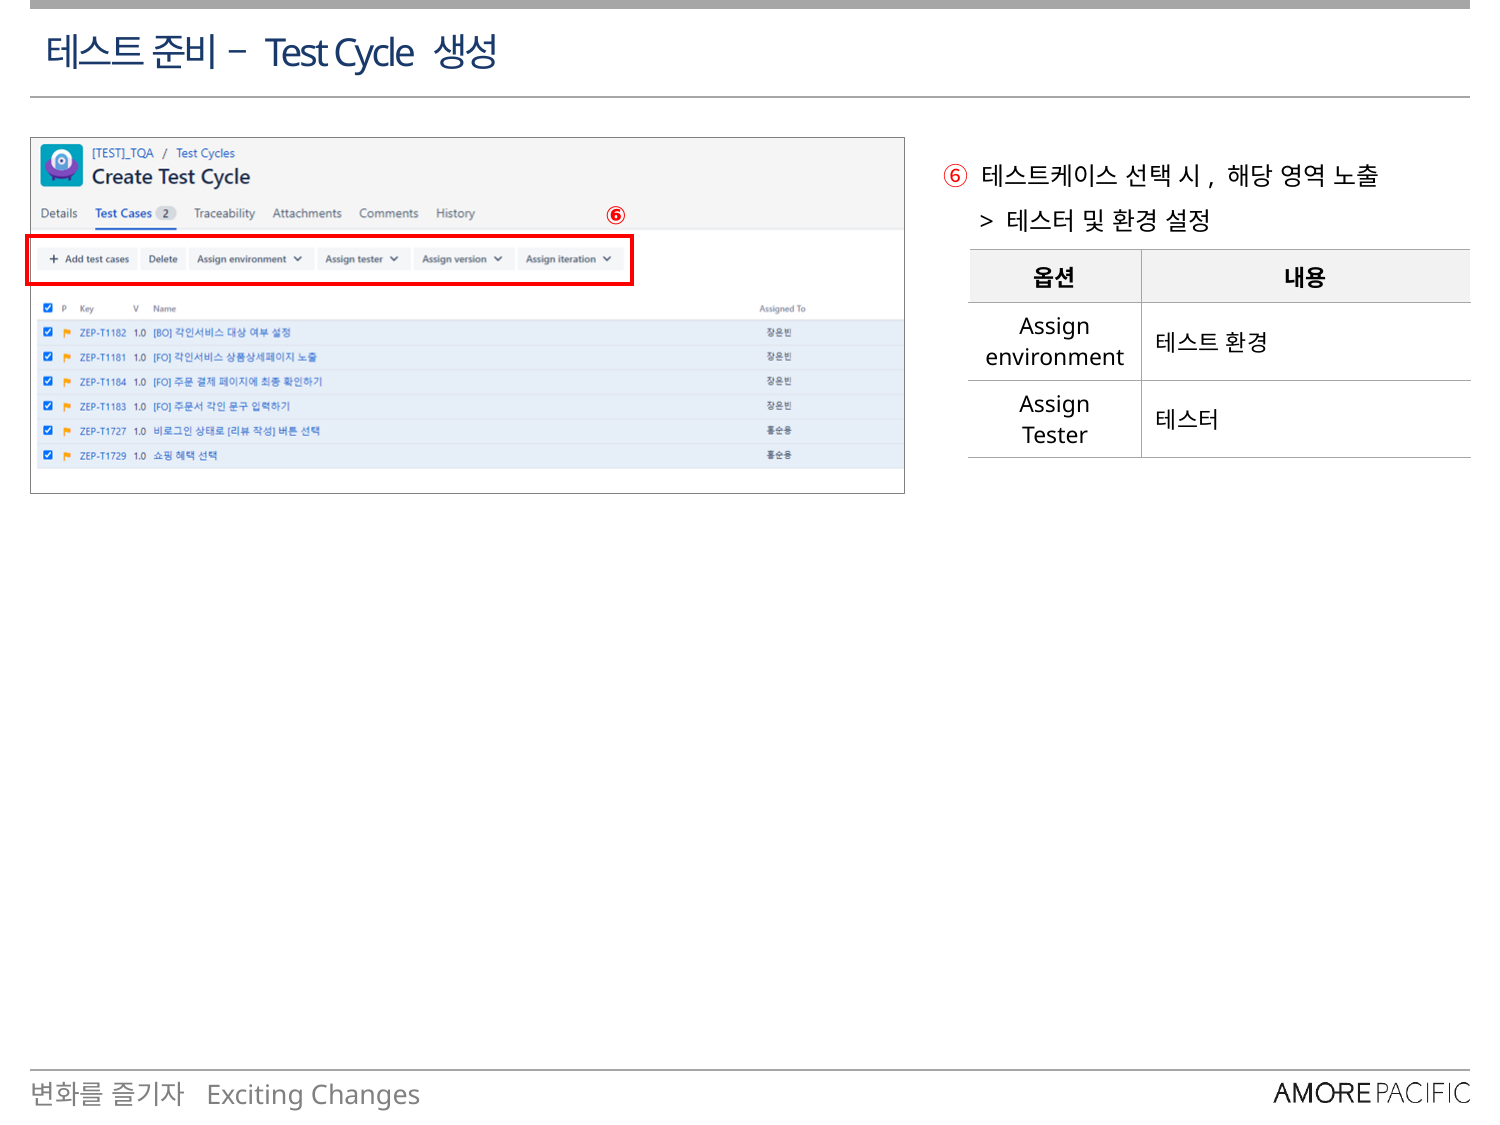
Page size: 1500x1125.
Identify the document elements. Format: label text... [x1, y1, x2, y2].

title 테스트 준비 – Test Cycle 생성 [30, 19, 1088, 89]
table_cell Assign environment [970, 303, 1141, 380]
text_box [26, 235, 30, 285]
picture [30, 137, 905, 494]
table_header 내용 [1142, 250, 1470, 302]
picture [1273, 1082, 1470, 1103]
table_cell 테스터 [1142, 381, 1470, 457]
table_cell 테스트 환경 [1142, 303, 1470, 380]
text_box ⑥ 테스트케이스 선택 시, 해당 영역 노출 > 테스터 및 환경 설정 [928, 138, 1459, 244]
table_cell Assign Tester [970, 381, 1141, 457]
table_header 옵션 [970, 250, 1141, 302]
